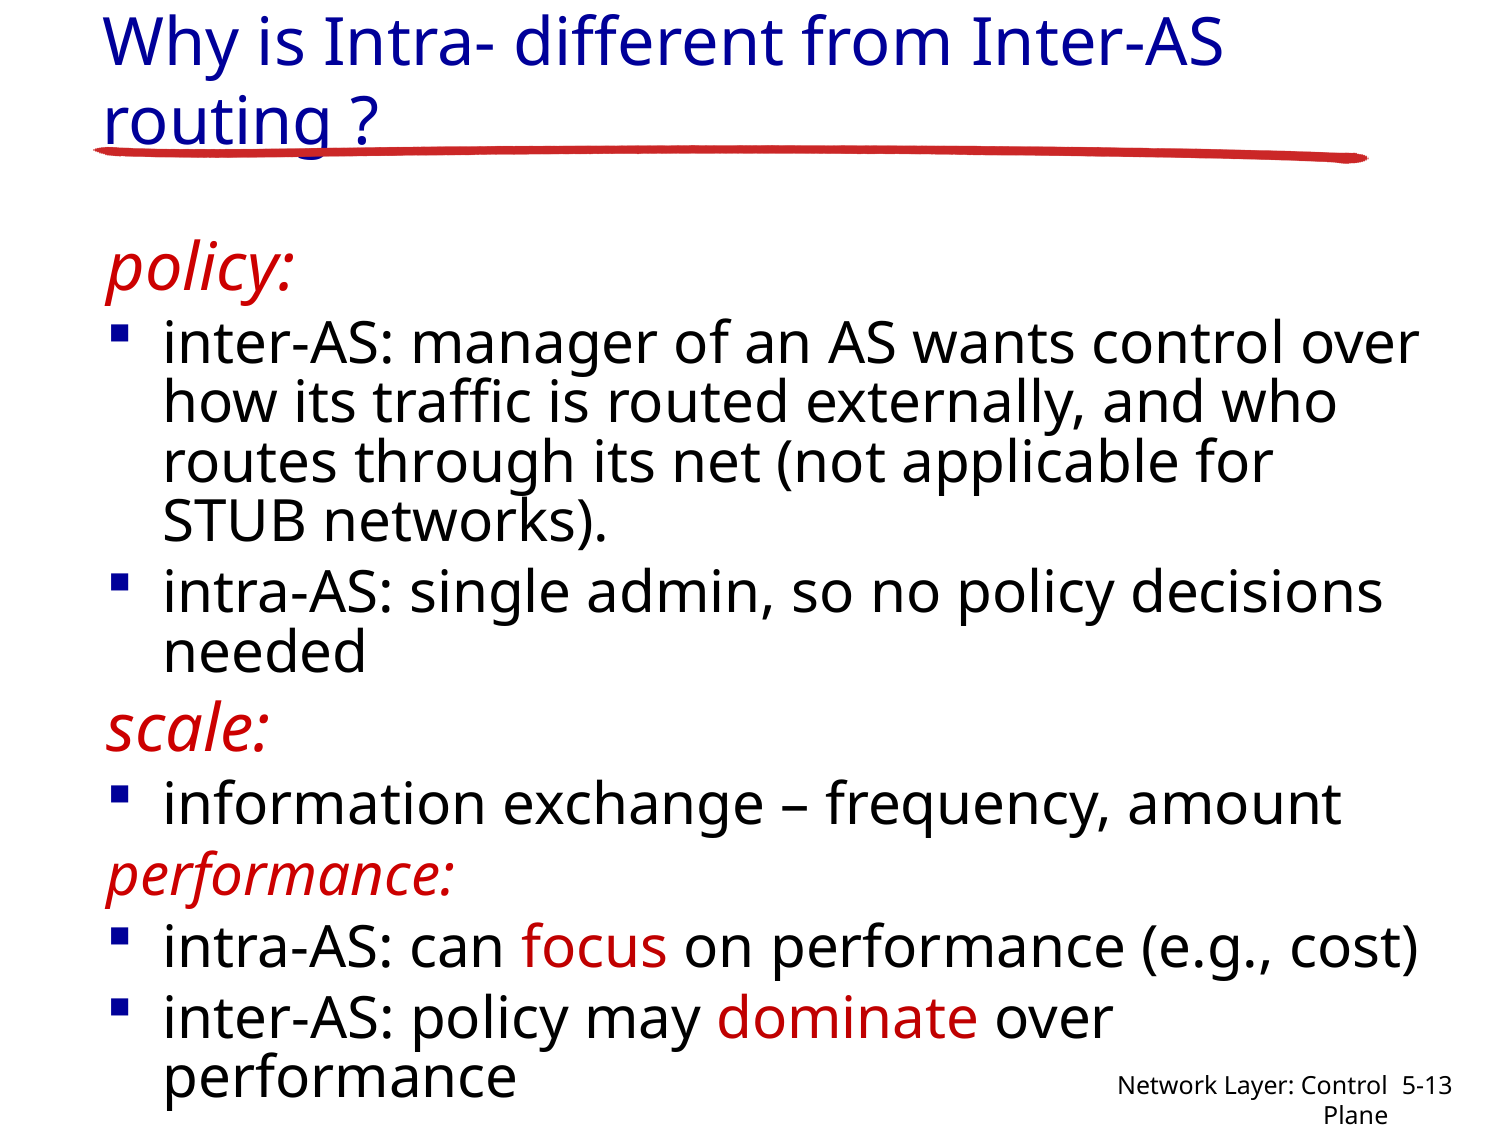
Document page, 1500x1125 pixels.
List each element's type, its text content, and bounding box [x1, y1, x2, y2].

title Why is Intra- different from Inter-AS routing ? [87, 37, 1442, 119]
slide_number 5-13 [1387, 1062, 1478, 1107]
picture [87, 139, 1384, 169]
list policy: inter-AS: manager of an AS wants control over how its traffic is routed externally, and who routes through its net (not applicable for STUB networks). intra-AS: single admin, so no policy decisions needed scale: information exchange – frequency, amount performance: intra-AS: can focus on performance (e.g., cost) inter-AS: policy may dominate over performance [91, 228, 1442, 1038]
footer Network Layer: Control Plane [1045, 1062, 1404, 1102]
